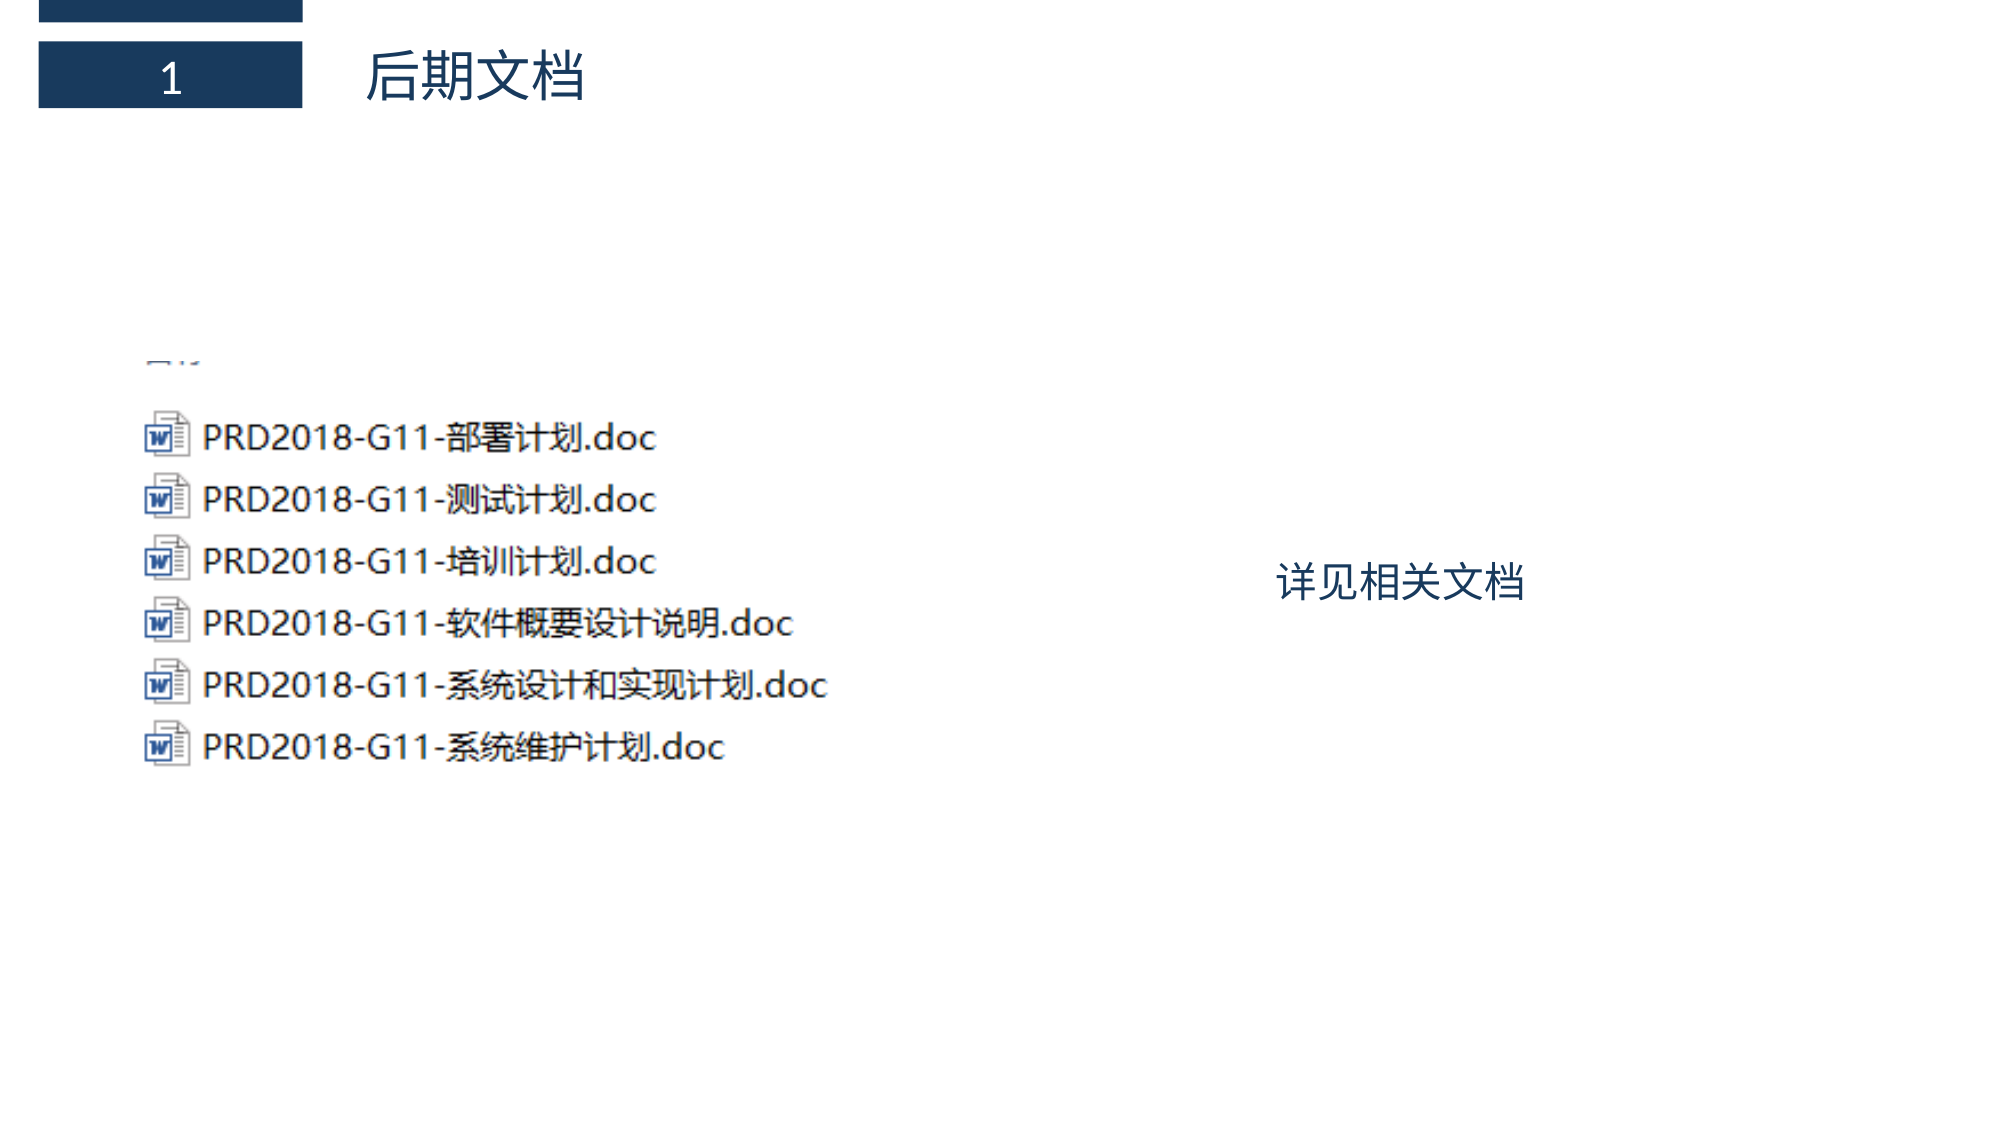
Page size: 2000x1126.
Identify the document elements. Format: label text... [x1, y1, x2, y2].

text_box [37, 0, 305, 24]
text_box 详见相关文档 [1260, 548, 1542, 613]
picture [101, 361, 1060, 801]
text_box 1 [37, 39, 305, 110]
text_box 后期文档 [350, 33, 1344, 115]
